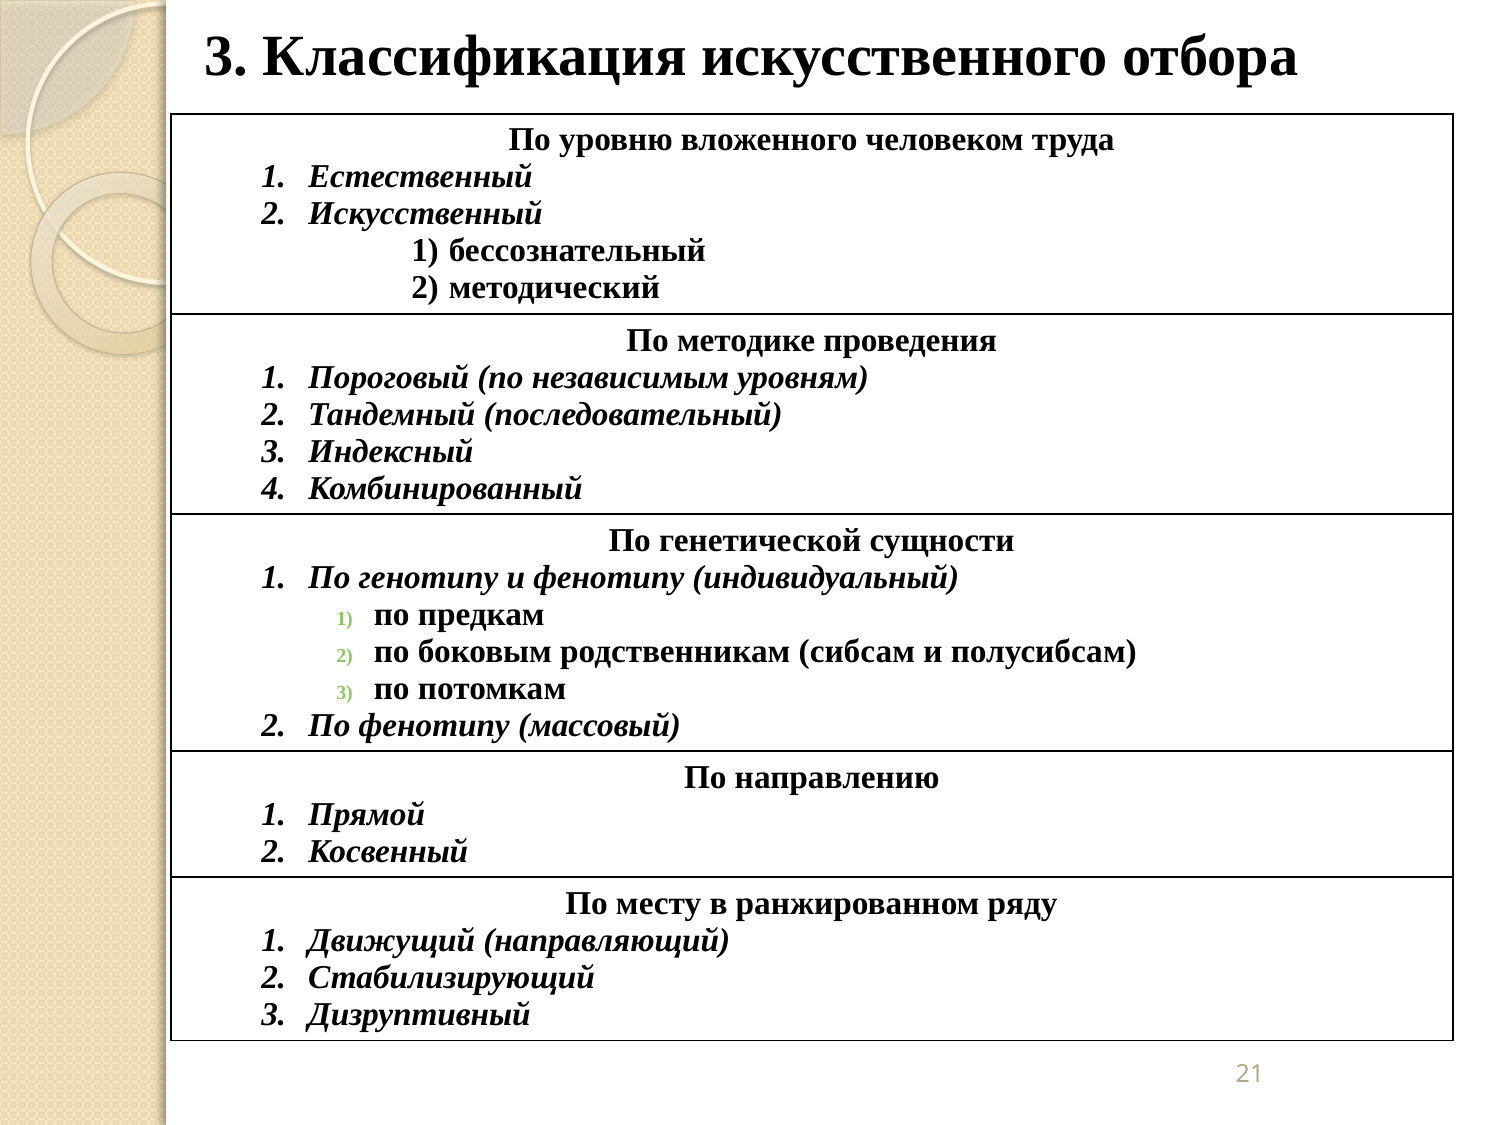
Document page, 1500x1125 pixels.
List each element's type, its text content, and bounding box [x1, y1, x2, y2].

slide_number 21 [1074, 1024, 1425, 1100]
table_cell По направлению Прямой Косвенный [172, 752, 1452, 876]
table_cell По методике проведения Пороговый (по независимым уровням) Тандемный (последовательный) Индексный Комбинированный [172, 315, 1452, 513]
title 3. Классификация искусственного отбора [76, 0, 1427, 104]
table_header По уровню вложенного человеком труда Естественный Искусственный бессознательный методический [172, 115, 1452, 313]
table_cell По генетической сущности По генотипу и фенотипу (индивидуальный) по предкам по боковым родственникам (сибсам и полусибсам) по потомкам По фенотипу (массовый) [172, 515, 1452, 750]
table_cell По месту в ранжированном ряду Движущий (направляющий) Стабилизирующий Дизруптивный [172, 878, 1452, 1040]
